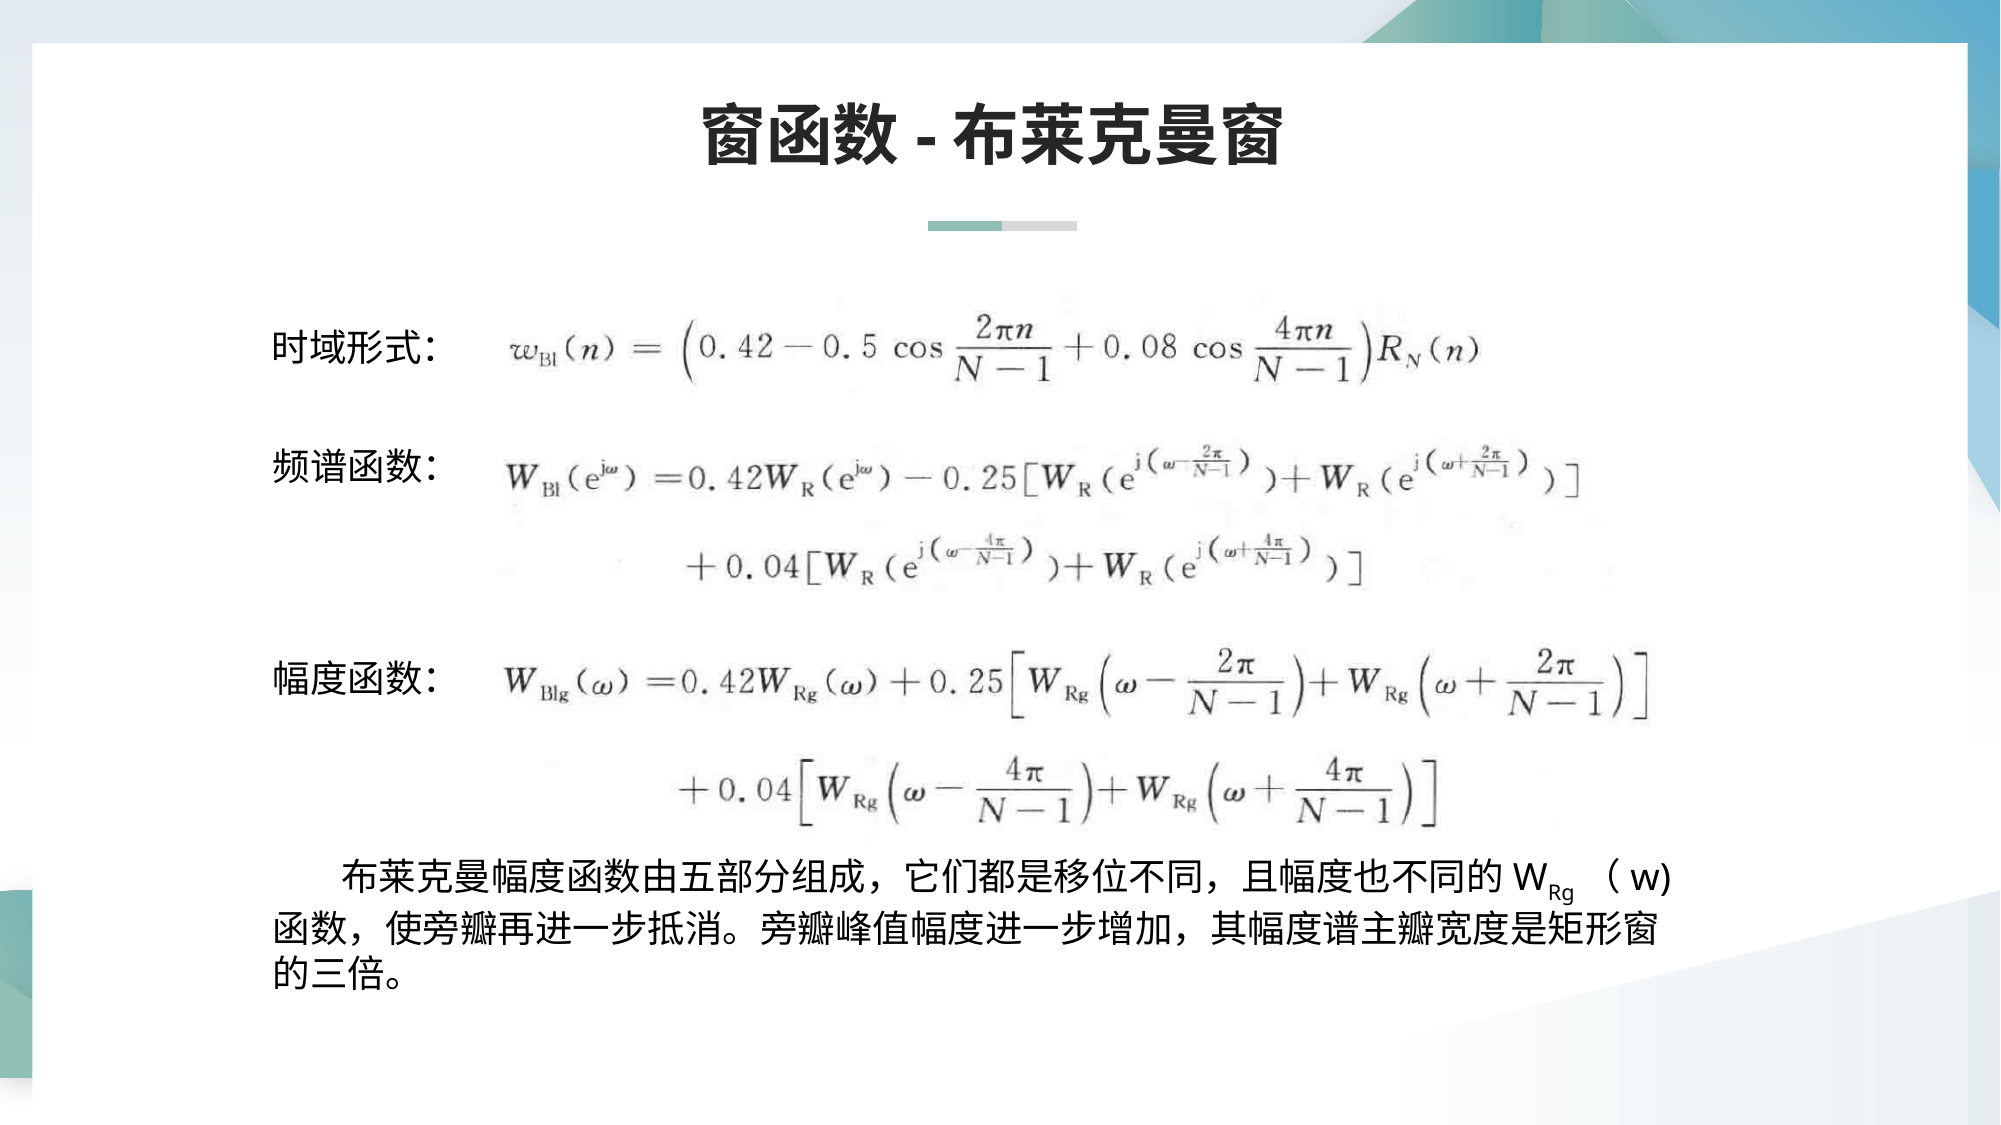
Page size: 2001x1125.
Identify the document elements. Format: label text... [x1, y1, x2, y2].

text_box 布莱克曼幅度函数由五部分组成，它们都是移位不同，且幅度也不同的WRg（w)函数，使旁瓣再进一步抵消。旁瓣峰值幅度进一步增加，其幅度谱主瓣宽度是矩形窗的三倍。 [258, 845, 1709, 1002]
picture [485, 640, 1663, 841]
text_box 时域形式： [257, 316, 499, 377]
text_box 窗函数-布莱克曼窗 [684, 85, 1302, 180]
text_box 频谱函数： [258, 435, 478, 496]
picture [478, 435, 1619, 592]
picture [499, 293, 1500, 400]
text_box 幅度函数： [258, 647, 475, 708]
